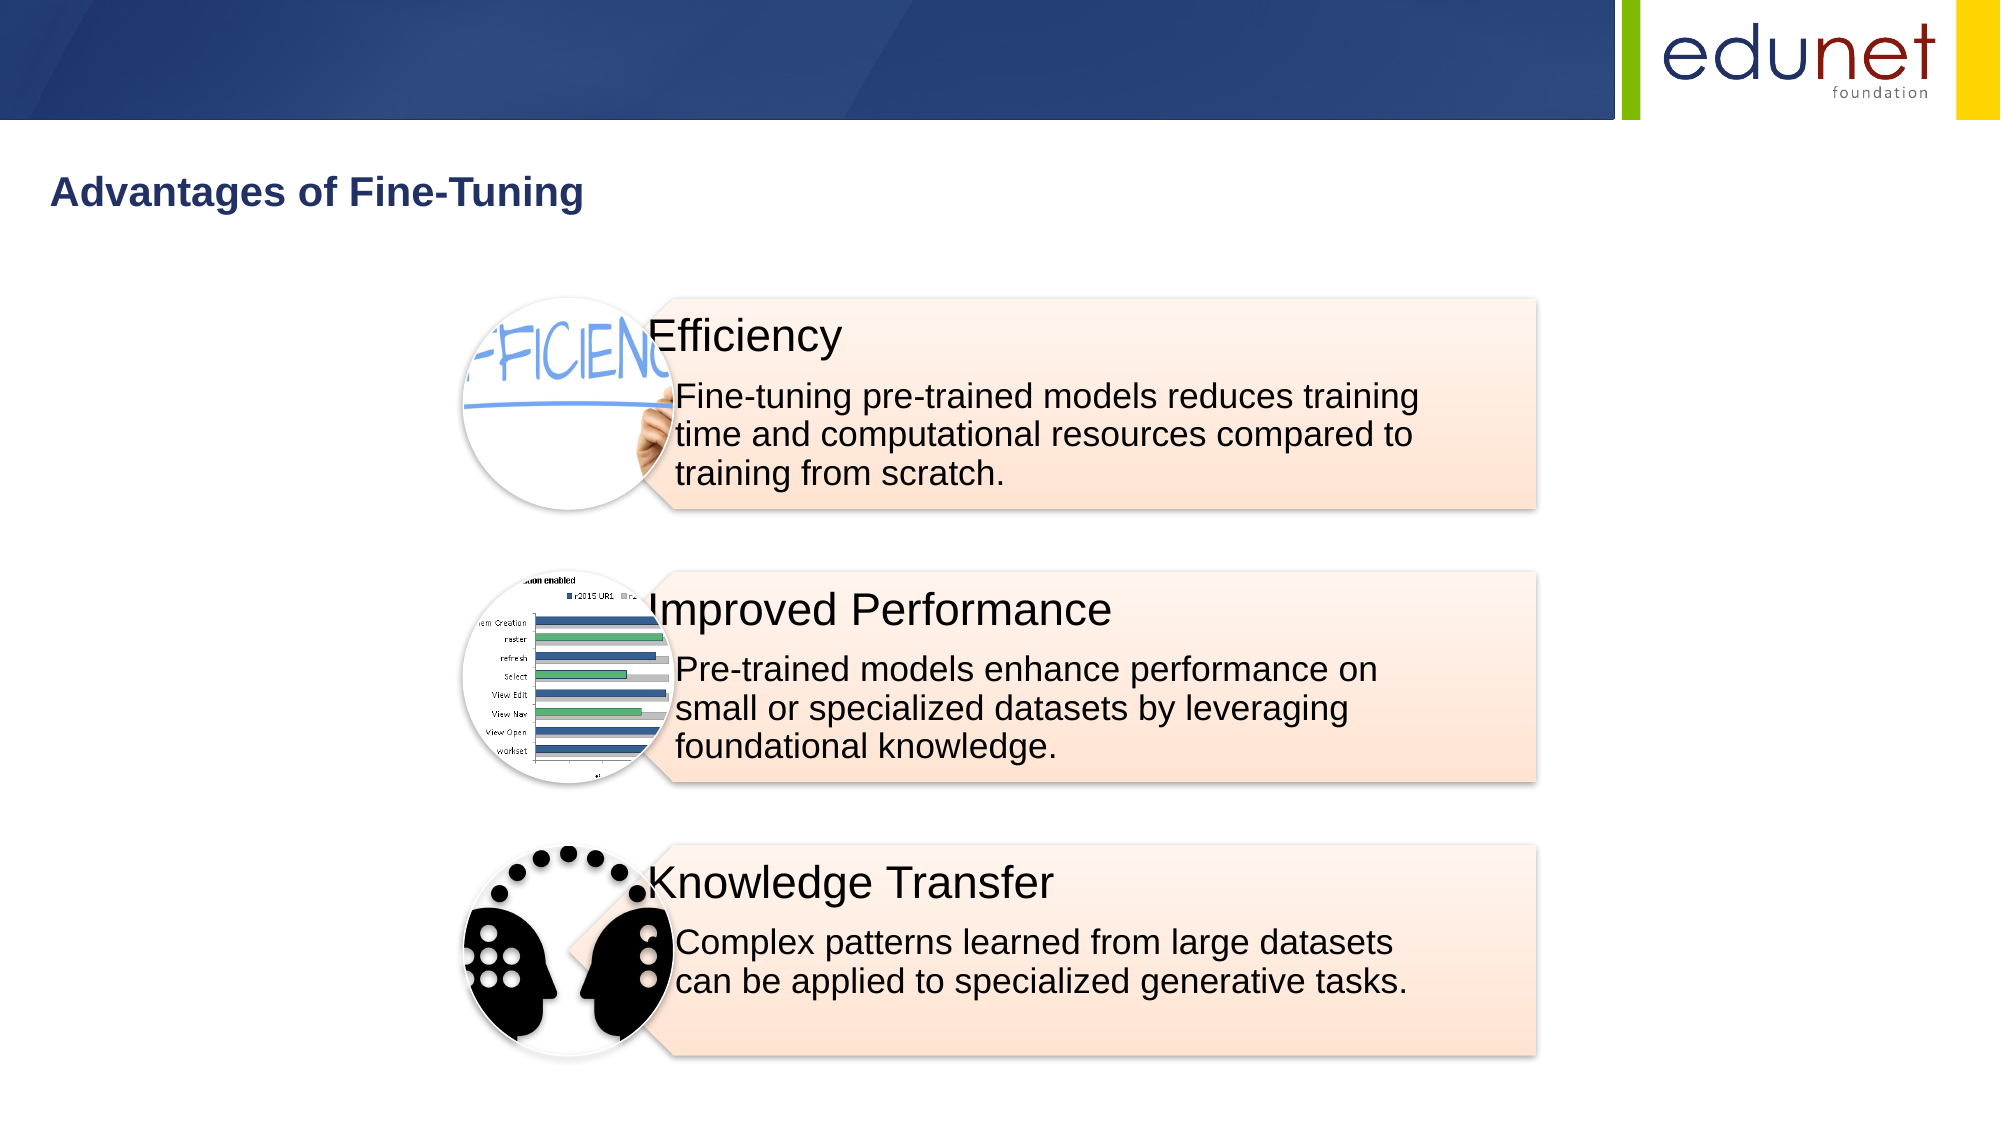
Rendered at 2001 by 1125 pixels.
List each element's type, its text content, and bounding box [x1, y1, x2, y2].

picture [1652, 12, 1948, 108]
text_box Advantages of Fine-Tuning [34, 157, 1004, 223]
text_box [271, 298, 1729, 1056]
